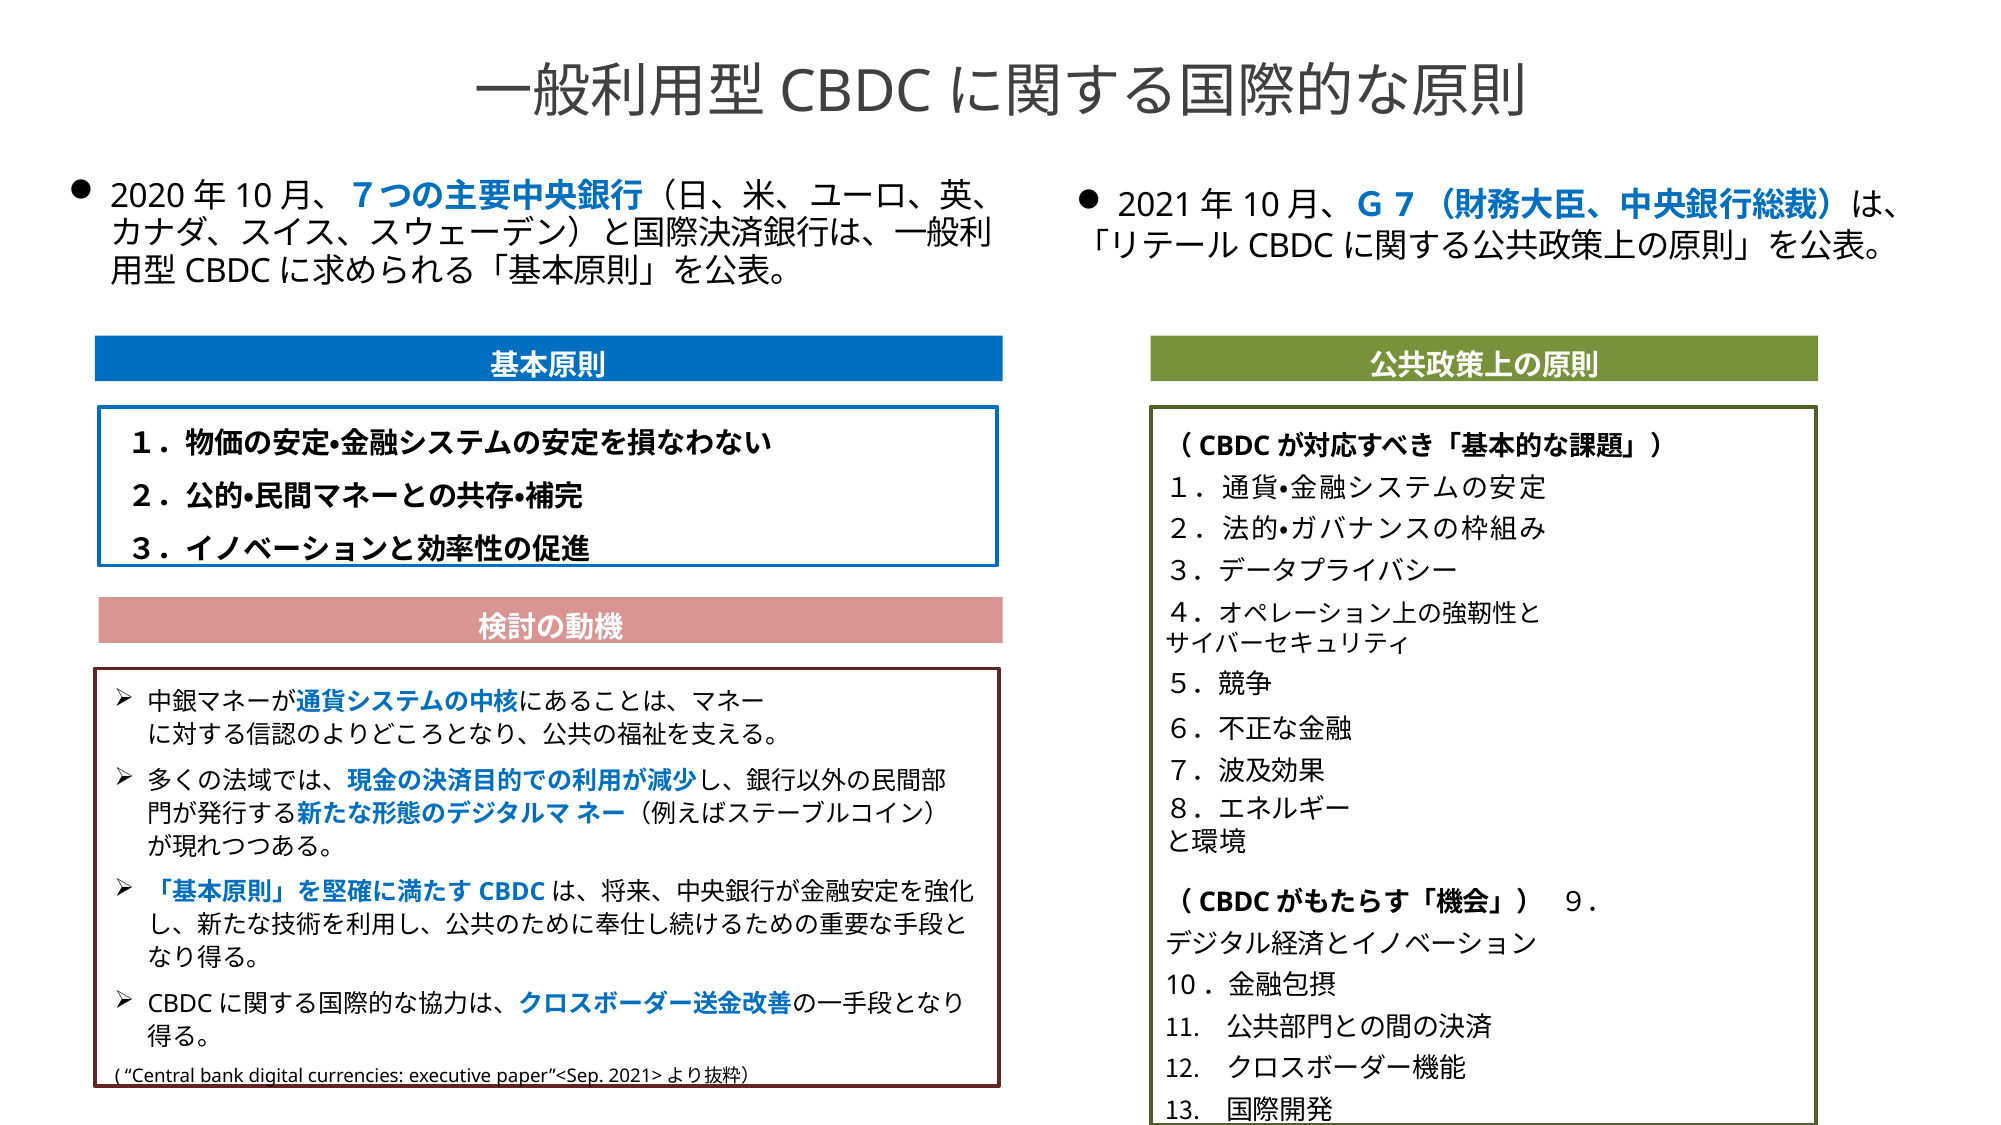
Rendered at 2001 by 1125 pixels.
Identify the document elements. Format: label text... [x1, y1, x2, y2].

text_box 2020年10月、７つの主要中央銀行（日、米、ユーロ、英、カナダ、スイス、スウェーデン）と国際決済銀行は、一般利用型CBDCに求められる「基本原則」を公表。 [66, 171, 1023, 289]
text_box 中銀マネーが通貨システムの中核にあることは、マネー に対する信認のよりどころとなり、公共の福祉を支える。 多くの法域では、現金の決済目的での利用が減少し、銀行以外の民間部門が発行する新たな形態のデジタルマ ネー（例えばステーブルコイン）が現れつつある。 「基本原則」を堅確に満たすCBDCは、将来、中央銀行が金融安定を強化し、新たな技術を利用し、公共のために奉仕し続けるための重要な手段となり得る。 CBDCに関する国際的な協力は、クロスボーダー送金改善の一手段となり得る。 ( “Central bank digital currencies: executive paper”<Sep. 2021>より抜粋） [94, 668, 999, 1086]
text_box １．物価の安定・金融システムの安定を損なわない ２．公的・民間マネーとの共存・補完 ３．イノベーションと効率性の促進 [98, 406, 998, 566]
text_box （CBDCが対応すべき「基本的な課題」） １．通貨・金融システムの安定 ２．法的・ガバナンスの枠組み ３．データプライバシー ４．オペレーション上の強靭性とサイバーセキュリティ ５．競争 ６．不正な金融 ７．波及効果 ８．エネルギーと環境 （CBDCがもたらす「機会」） ９．デジタル経済とイノベーション 10．金融包摂 公共部門との間の決済 クロスボーダー機能 国際開発 [1150, 406, 1817, 1125]
text_box 公共政策上の原則 [1150, 335, 1819, 382]
text_box 2021年10月、Ｇ7（財務大臣、中央銀行総裁）は、 「リテールCBDCに関する公共政策上の原則」を公表。 [1074, 182, 1934, 266]
text_box 基本原則 [94, 335, 1003, 382]
text_box 検討の動機 [98, 597, 1003, 643]
title 一般利用型CBDCに関する国際的な原則 [0, 0, 2000, 182]
